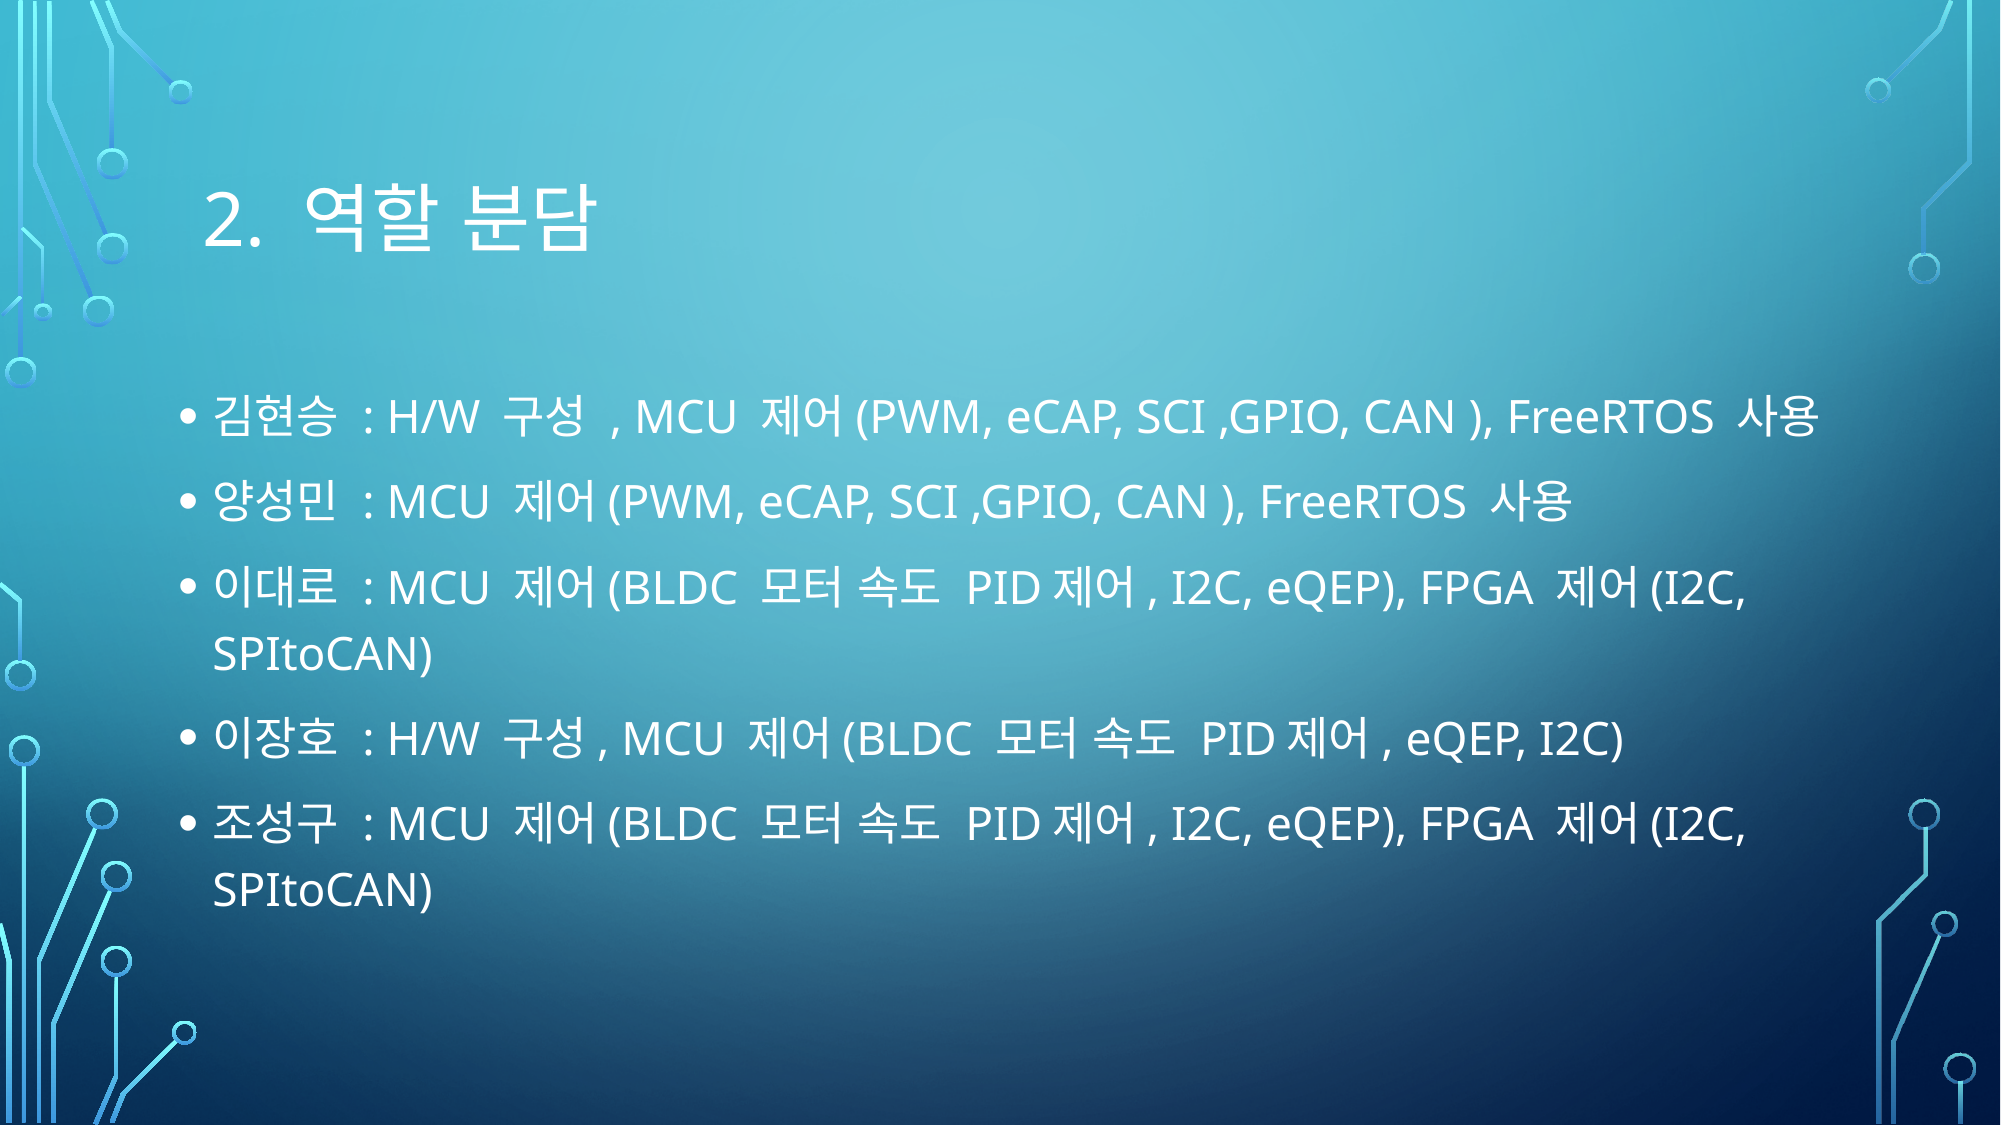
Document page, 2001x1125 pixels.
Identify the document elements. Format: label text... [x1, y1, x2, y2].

list 김현승 : H/W 구성 , MCU 제어(PWM, eCAP, SCI ,GPIO, CAN ), FreeRTOS 사용 양성민 : MCU 제어(PWM, eCAP, SCI ,GPIO, CAN ), FreeRTOS 사용 이대로 : MCU 제어(BLDC 모터 속도 PID제어, I2C, eQEP), FPGA 제어(I2C, SPItoCAN) 이장호 : H/W 구성, MCU 제어(BLDC 모터 속도 PID제어, eQEP, I2C) 조성구 : MCU 제어(BLDC 모터 속도 PID제어, I2C, eQEP), FPGA 제어(I2C, SPItoCAN) [163, 369, 1870, 950]
title 2. 역할 분담 [187, 101, 1813, 344]
